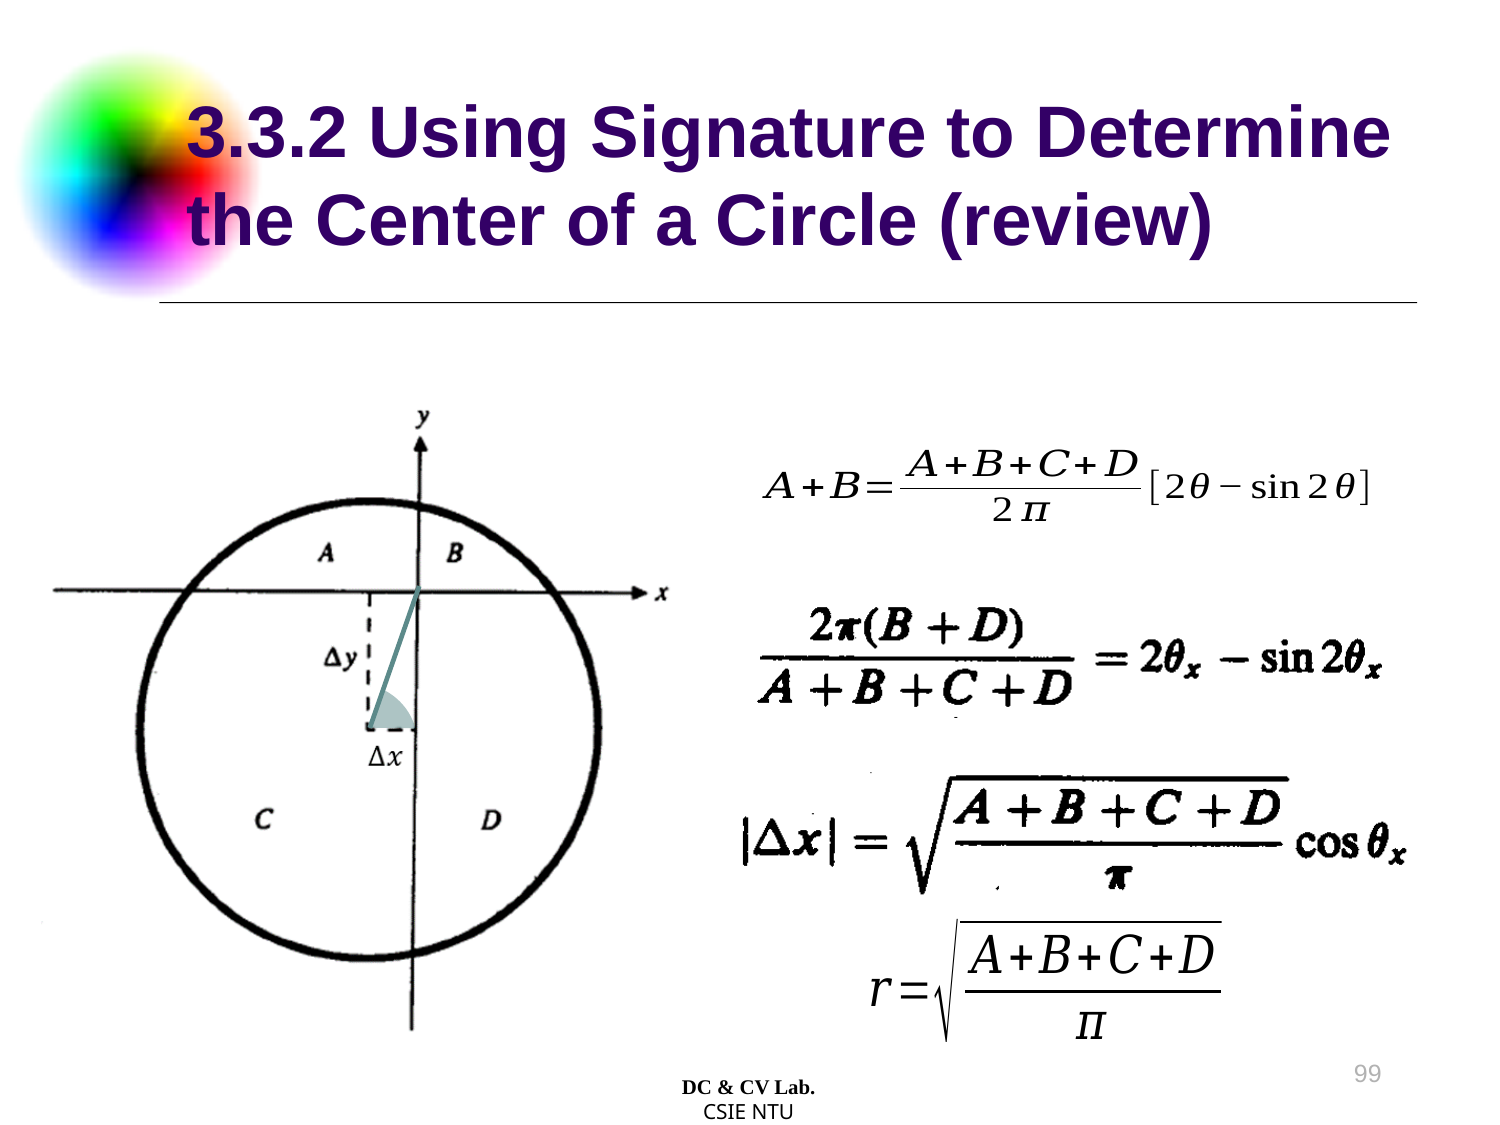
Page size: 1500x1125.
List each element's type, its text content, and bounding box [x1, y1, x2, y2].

picture [738, 586, 1396, 721]
picture [720, 769, 1421, 905]
title 3.3.2 Using Signature to Determine the Center of a Circle (review) [171, 54, 1500, 268]
picture [0, 42, 272, 318]
footer DC & CV Lab. CSIE NTU [511, 1066, 987, 1125]
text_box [369, 586, 420, 728]
picture [41, 390, 699, 1040]
slide_number 99 [1059, 1042, 1397, 1103]
